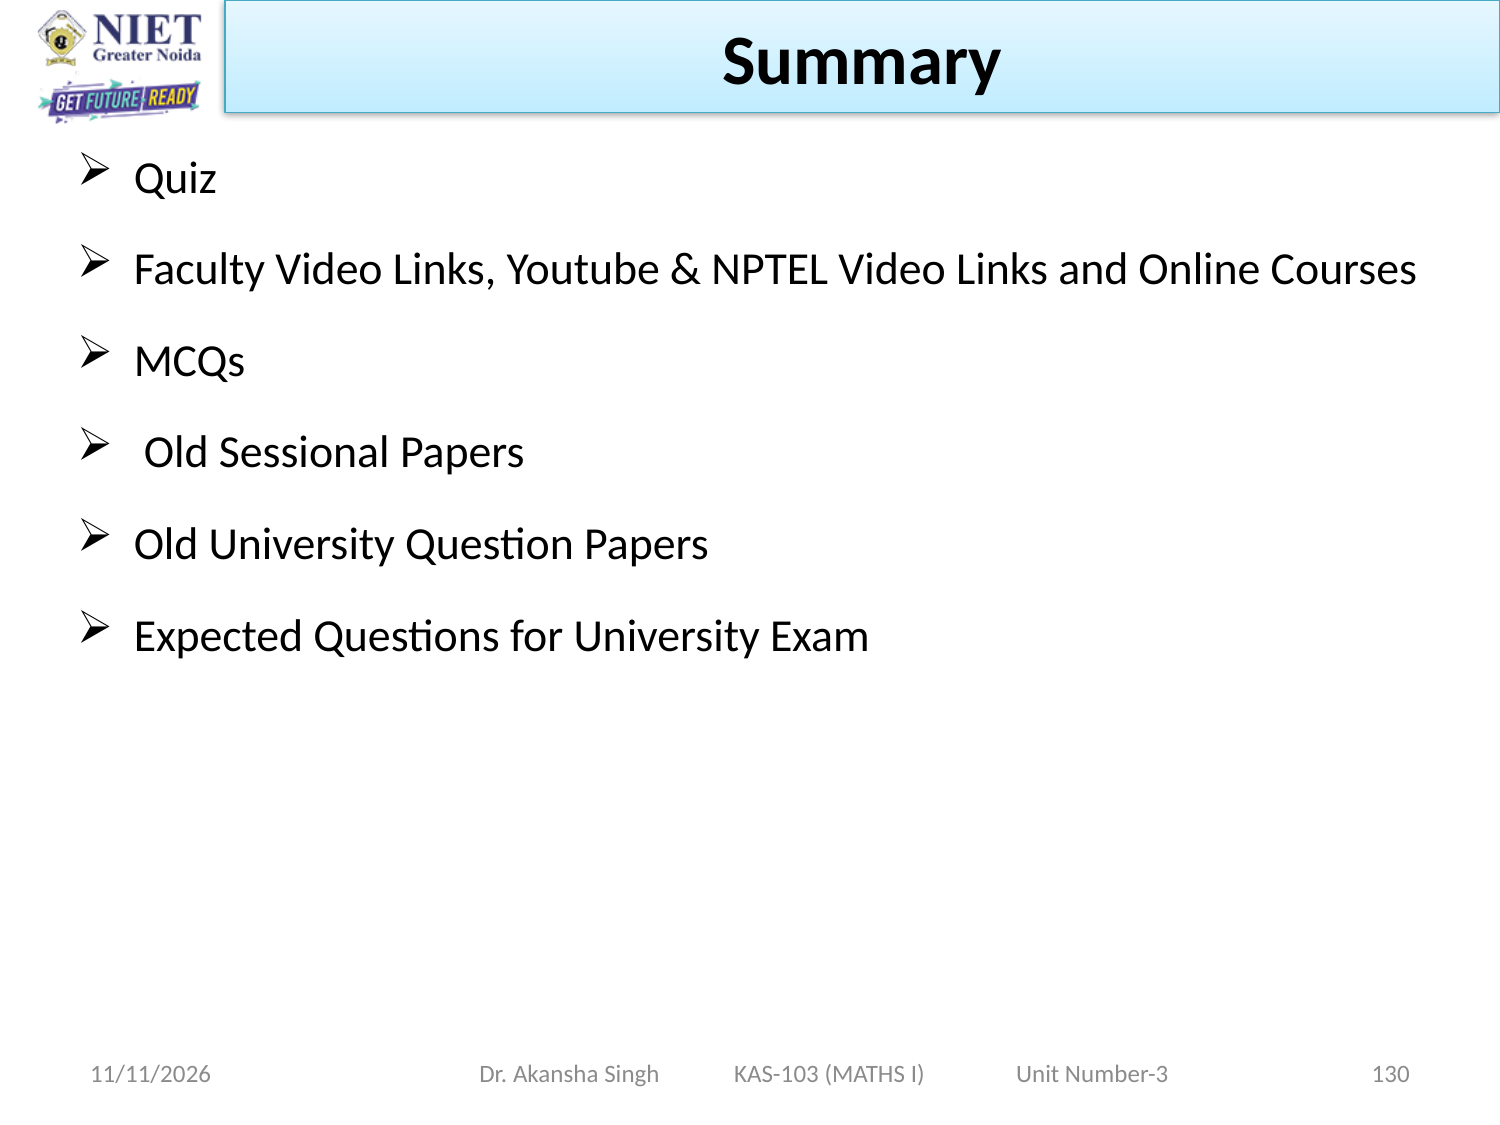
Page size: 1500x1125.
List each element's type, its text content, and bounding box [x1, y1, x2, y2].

text_box Summary [238, 0, 1500, 113]
slide_number 130 [1238, 1042, 1425, 1103]
footer Dr. Akansha Singh KAS-103 (MATHS I) Unit Number-3 [412, 1042, 1238, 1103]
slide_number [75, 1042, 412, 1103]
picture [0, 0, 238, 135]
list Quiz Faculty Video Links, Youtube & NPTEL Video Links and Online Courses MCQs Old Sessional Papers Old University Question Papers Expected Questions for University Exam [62, 139, 1500, 840]
